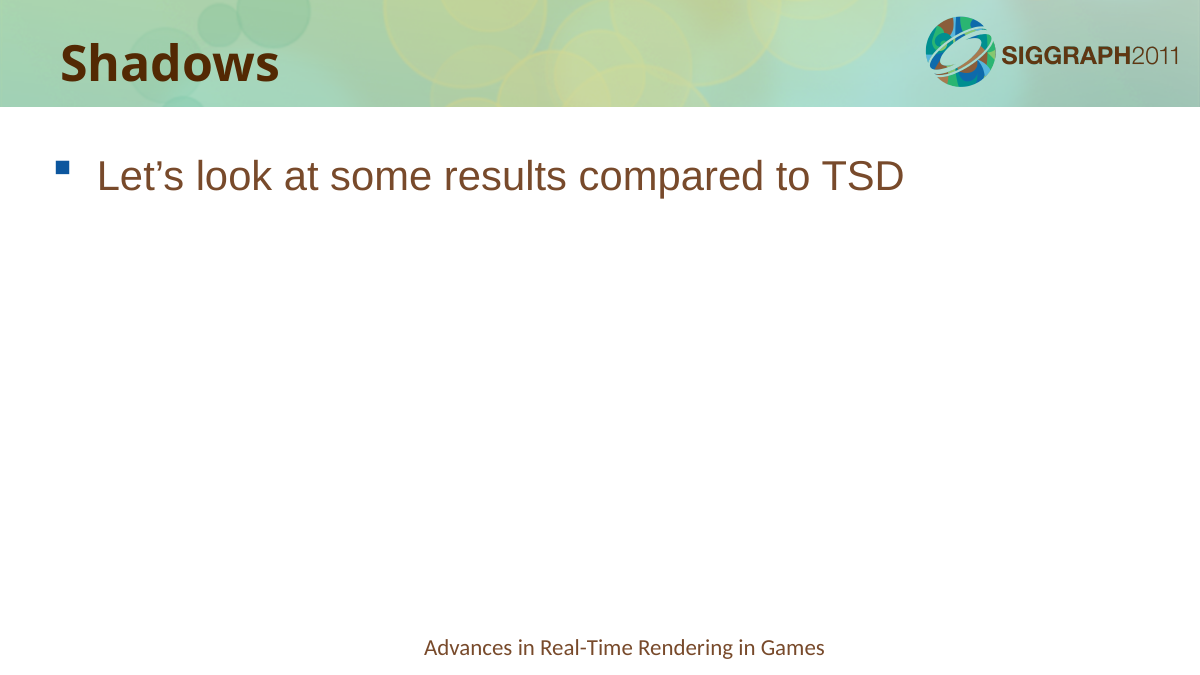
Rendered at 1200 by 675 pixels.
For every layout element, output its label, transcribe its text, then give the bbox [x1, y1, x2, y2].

picture [0, 0, 1200, 107]
text_box Shadows [48, 24, 1090, 97]
list Let’s look at some results compared to TSD [39, 137, 1180, 641]
